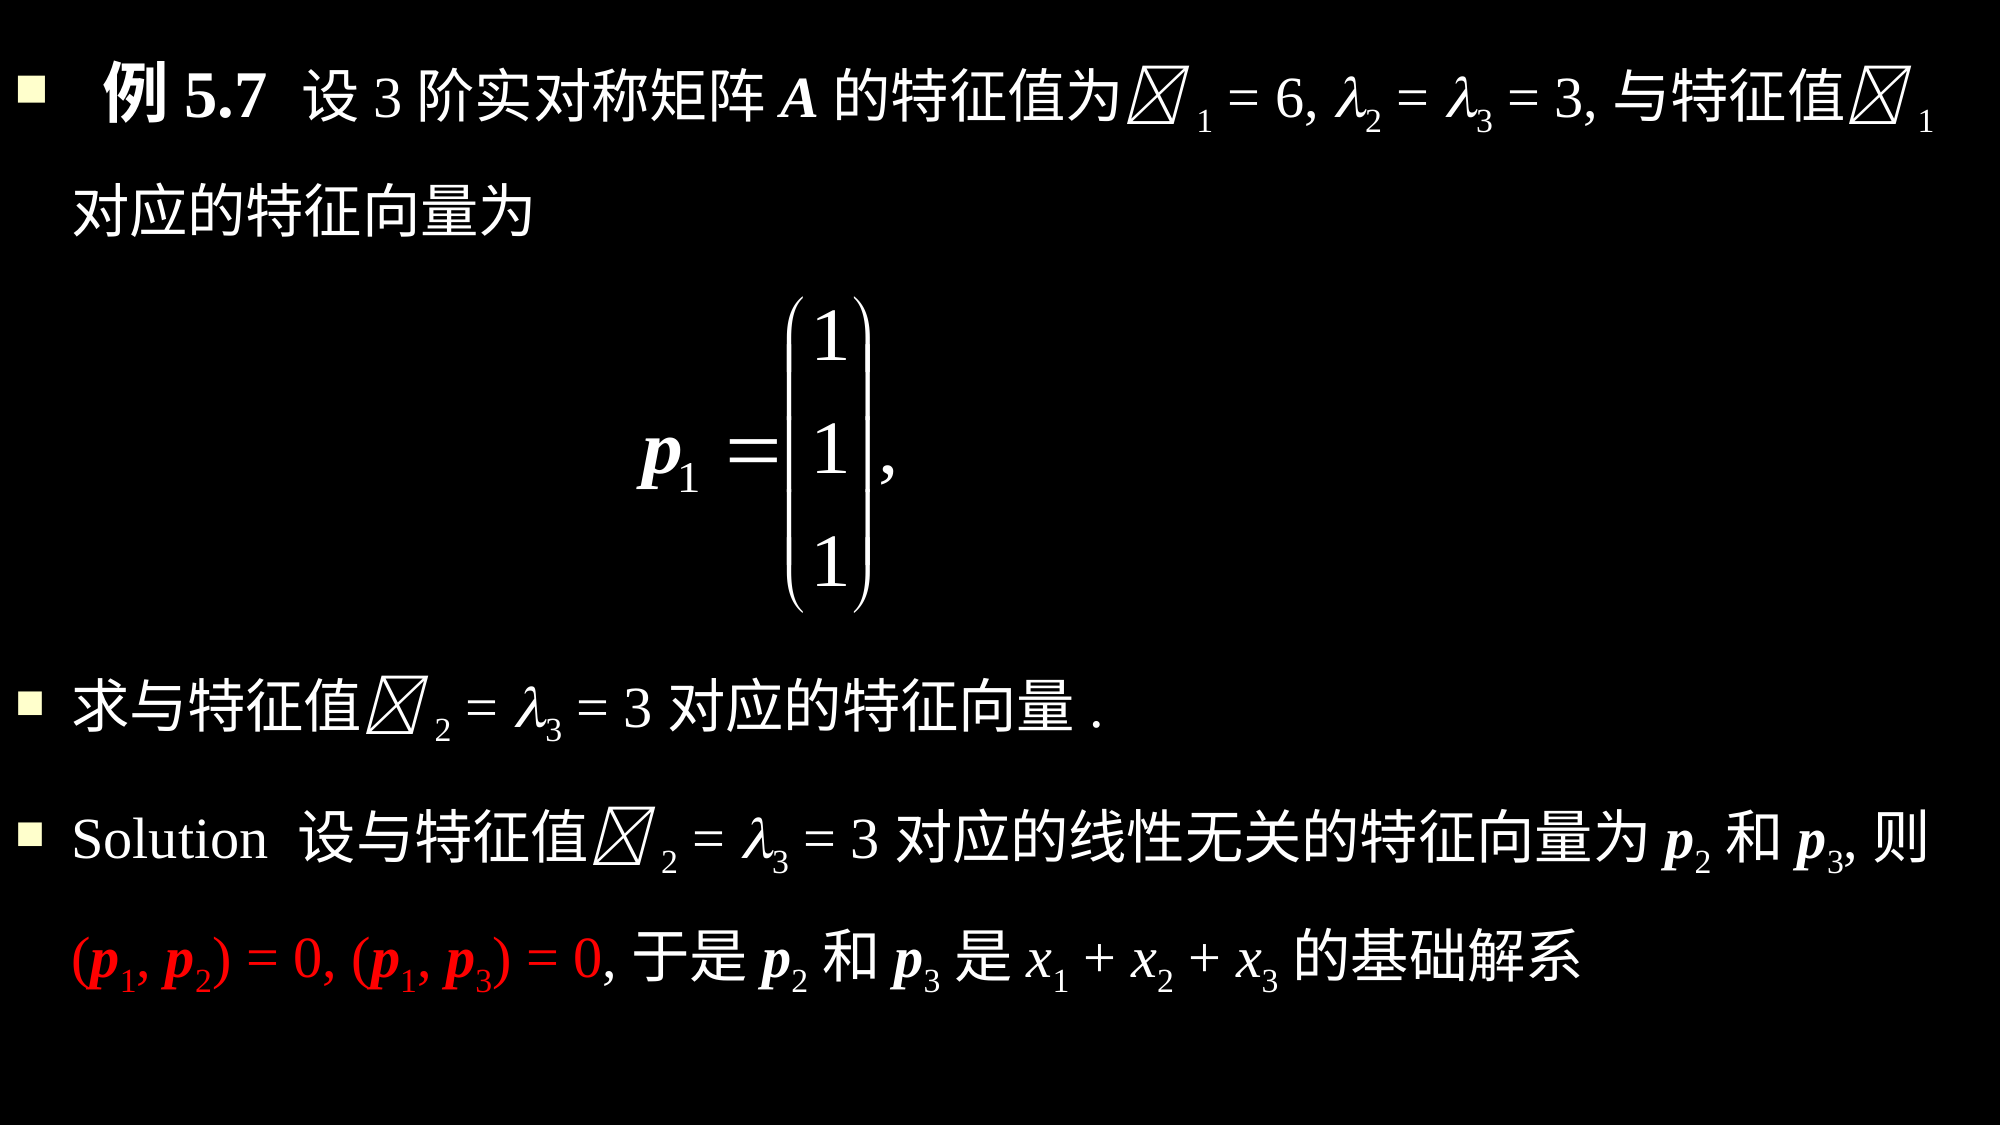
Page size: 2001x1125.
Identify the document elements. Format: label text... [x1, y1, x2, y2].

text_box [619, 278, 908, 627]
text_box 例5.7 设3阶实对称矩阵A的特征值为1 = 6, 2 = 3 = 3,与特征值1对应的特征向量为 求与特征值2 = 3 = 3对应的特征向量. Solution 设与特征值2 = 3 = 3对应的线性无关的特征向量为p2和p3,则(p1, p2) = 0, (p1, p3) = 0,于是p2和p3是x1 + x2 + x3的基础解系 [0, 0, 2000, 1125]
